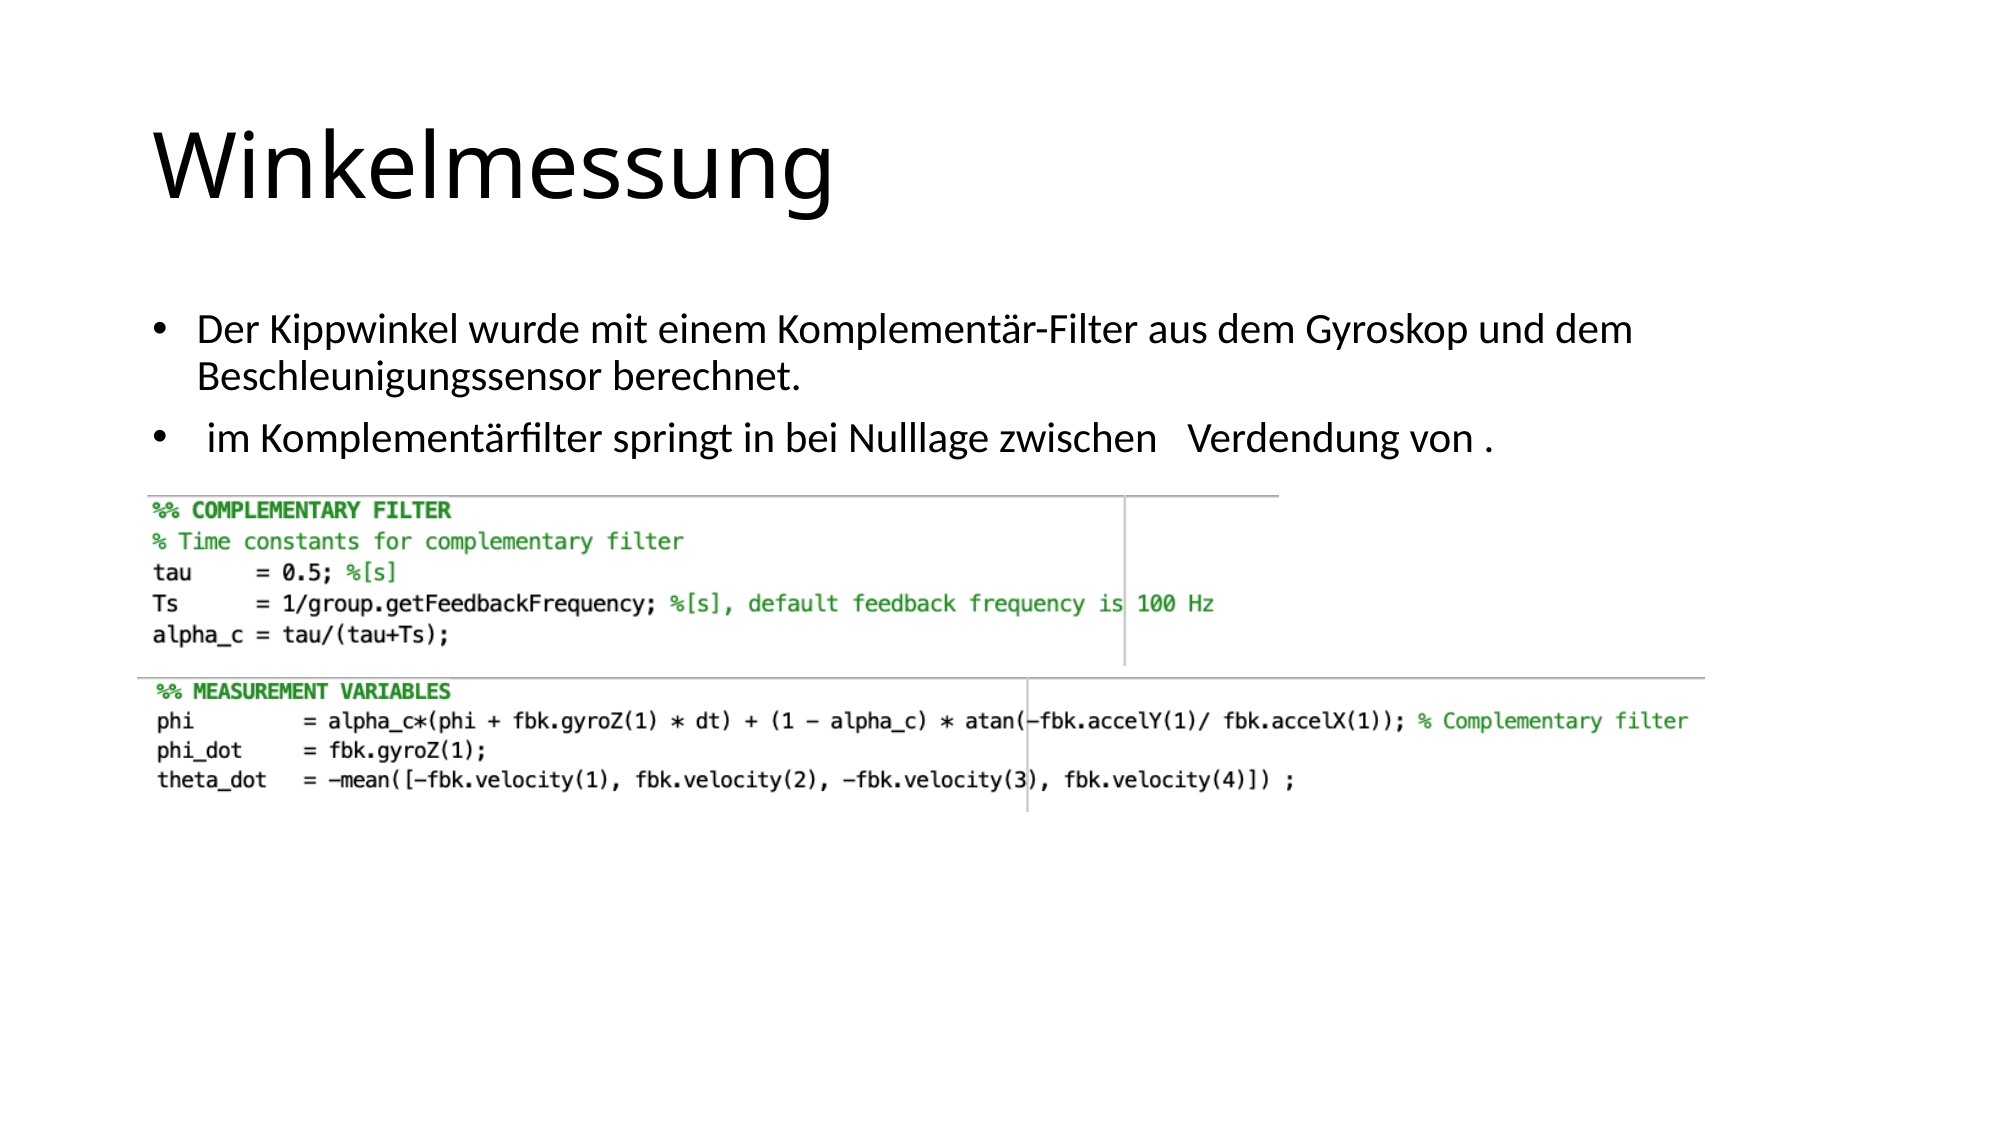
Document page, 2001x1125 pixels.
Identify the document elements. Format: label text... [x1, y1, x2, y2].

picture [137, 677, 1705, 812]
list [137, 495, 1279, 666]
title Winkelmessung [137, 59, 1863, 278]
